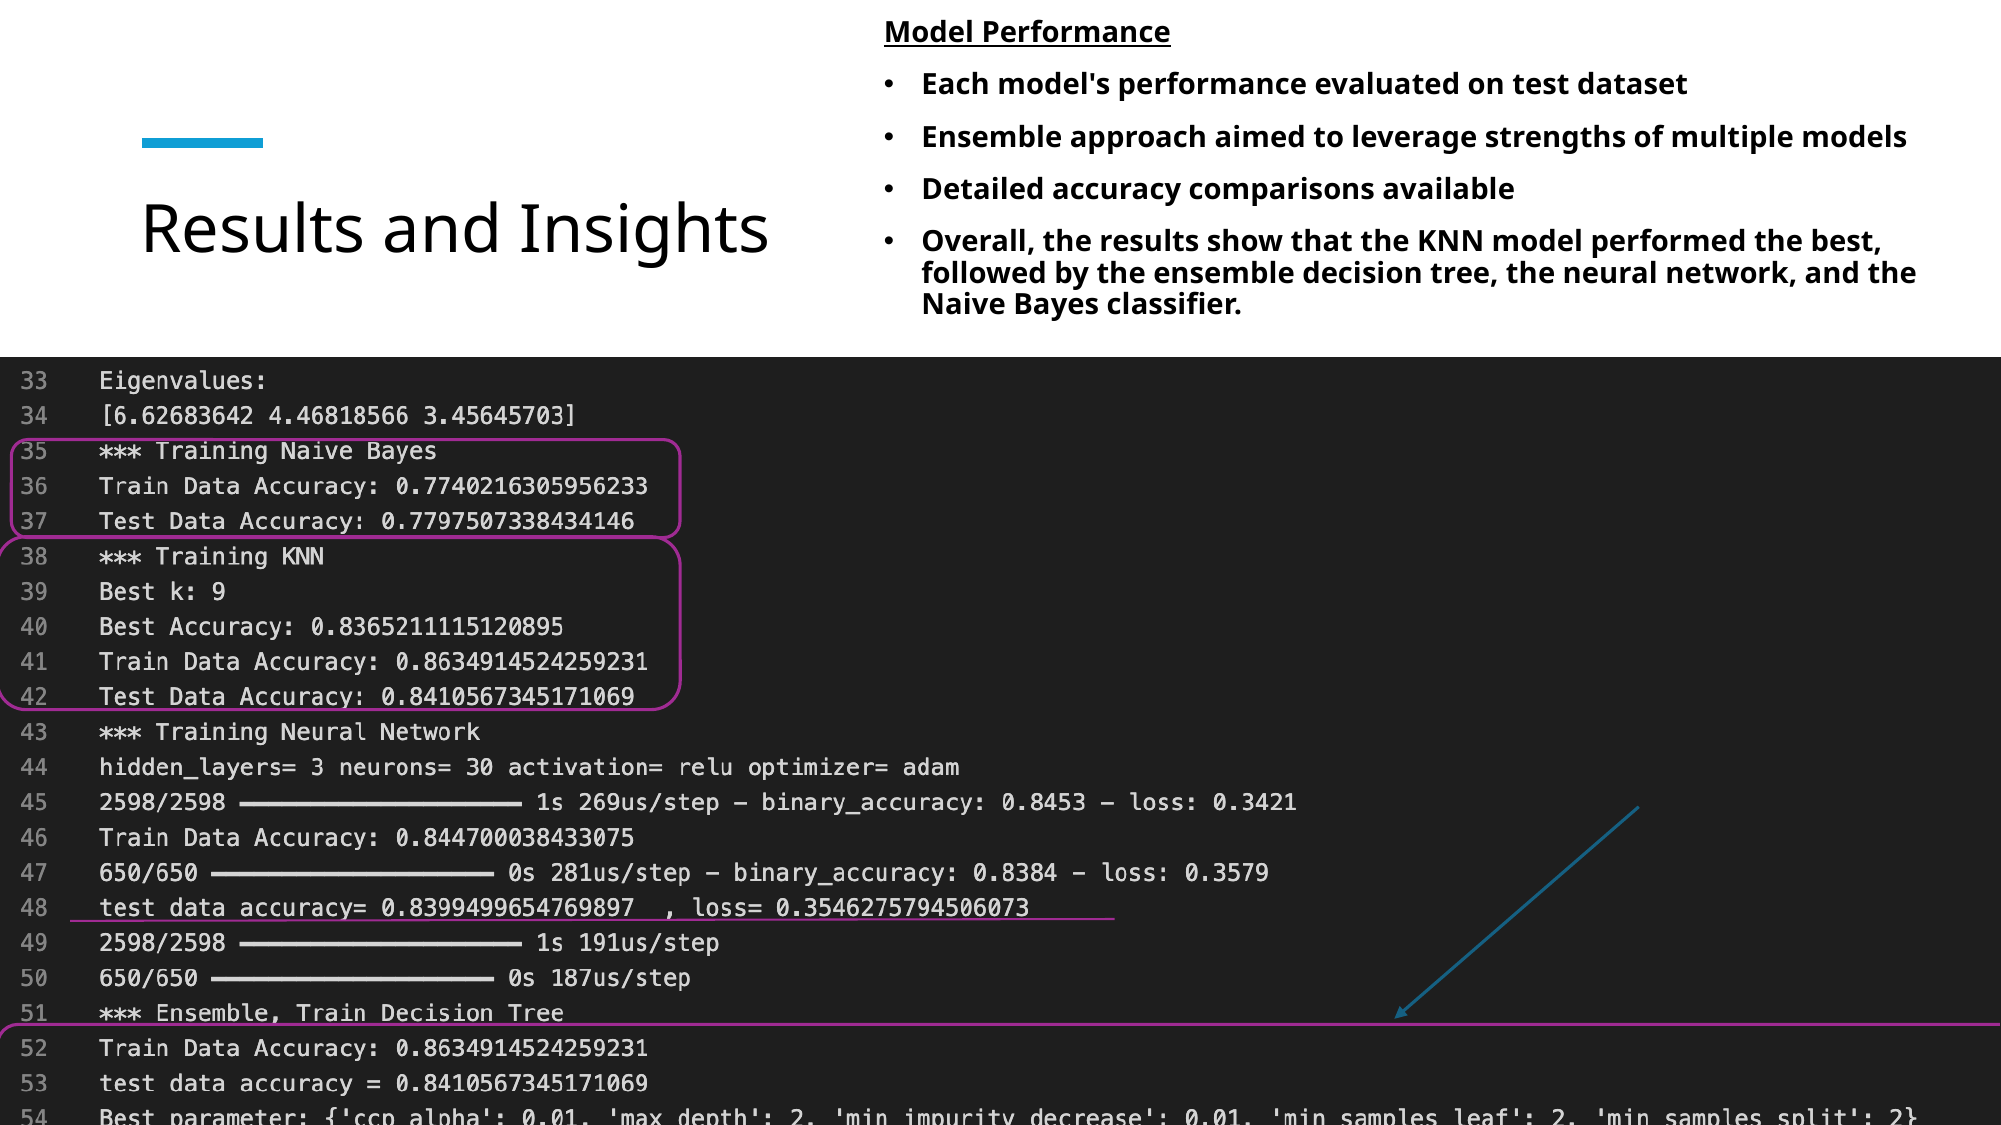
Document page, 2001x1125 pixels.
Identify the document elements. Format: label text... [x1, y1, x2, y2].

list Model Performance Each model's performance evaluated on test dataset Ensemble approach aimed to leverage strengths of multiple models Detailed accuracy comparisons available Overall, the results show that the KNN model performed the best, followed by the ensemble decision tree, the neural network, and the Naive Bayes classifier. [868, 9, 2000, 356]
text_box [69, 918, 1115, 922]
title Results and Insights [125, 187, 825, 356]
picture [0, 356, 2001, 1125]
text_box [1393, 806, 1640, 1020]
